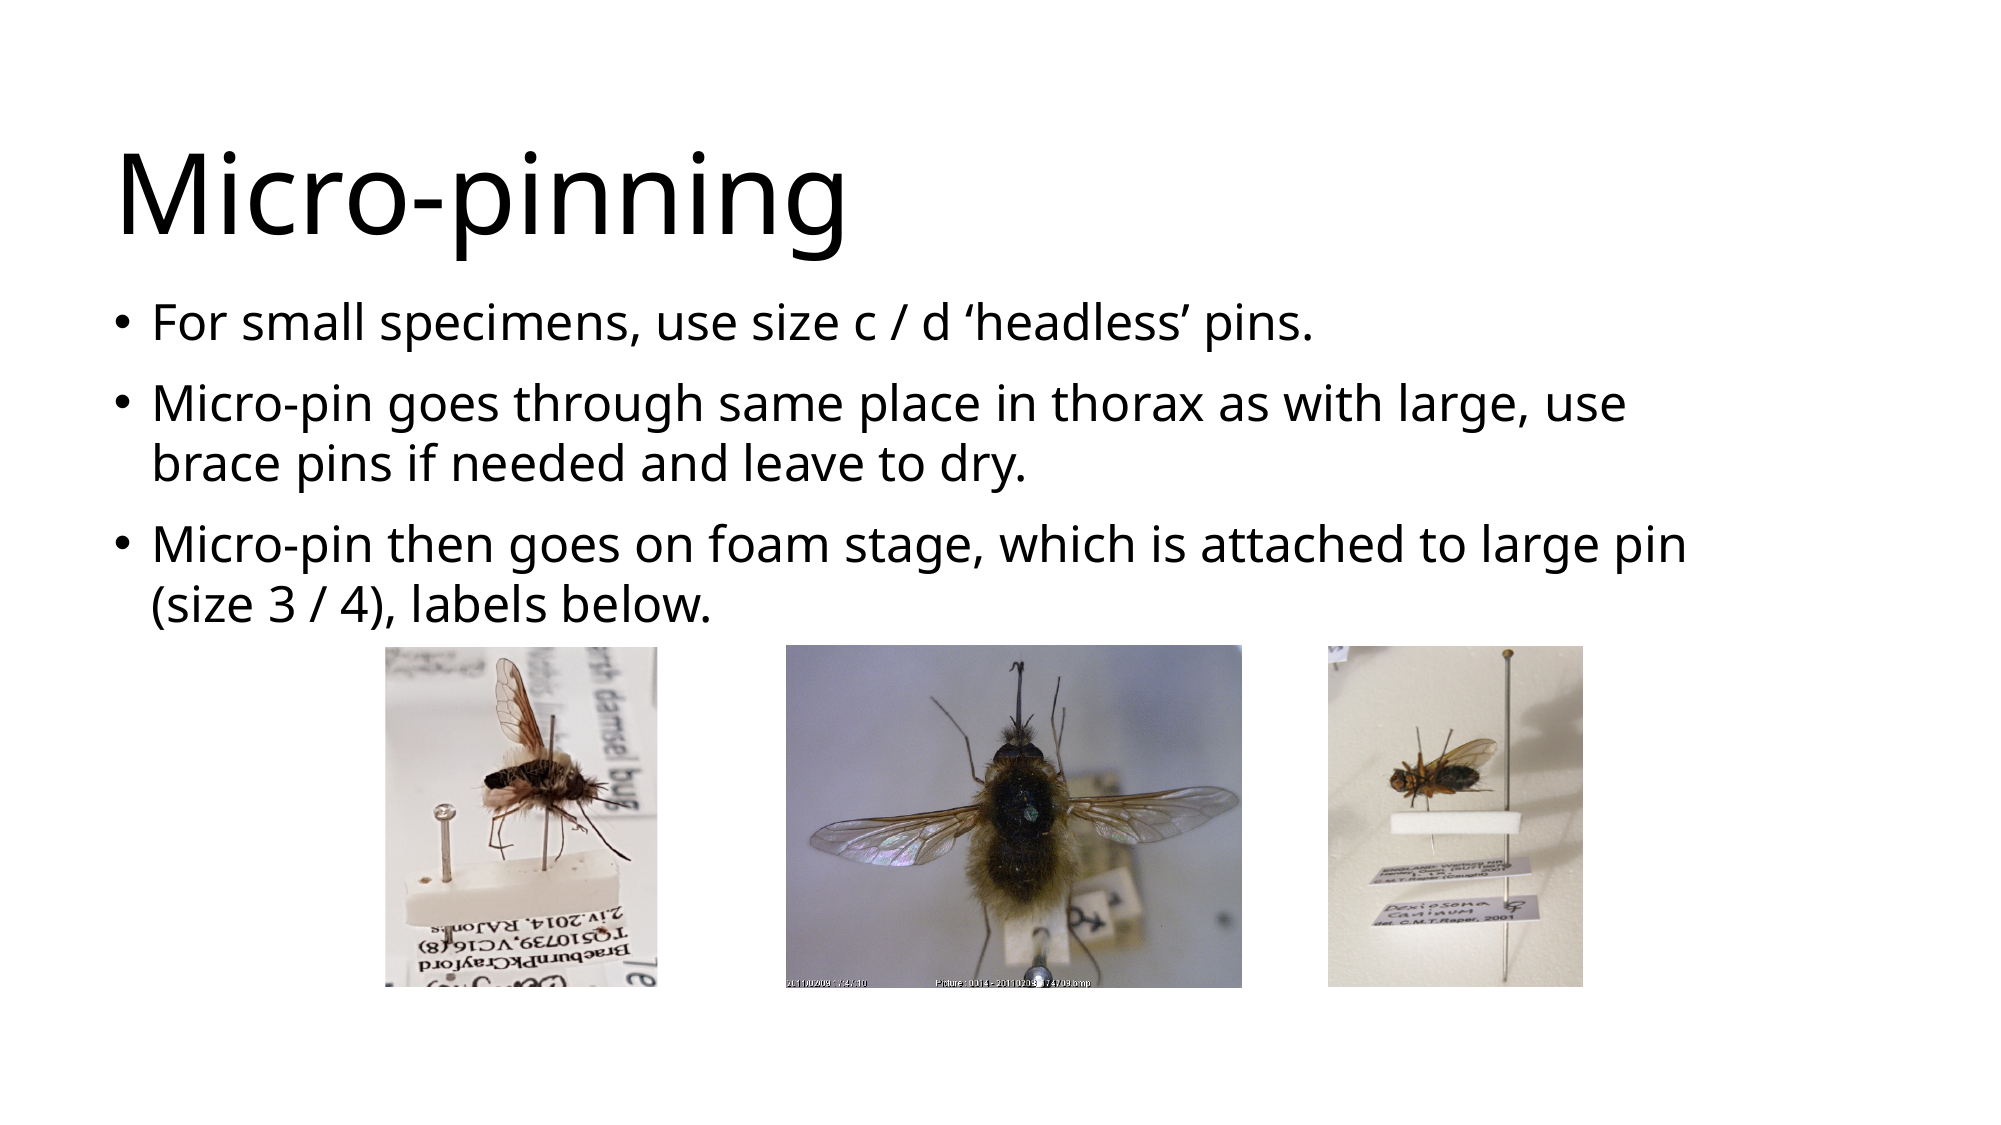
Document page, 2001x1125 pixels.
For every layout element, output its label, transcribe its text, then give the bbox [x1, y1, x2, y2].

picture [1328, 646, 1583, 987]
text_box [113, 119, 1886, 278]
picture [786, 645, 1243, 988]
picture [351, 647, 691, 987]
list For small specimens, use size c / d ‘headless’ pins. Micro-pin goes through same place in thorax as with large, use brace pins if needed and leave to dry. Micro-pin then goes on foam stage, which is attached to large pin (size 3 / 4), labels below. [114, 290, 1733, 402]
